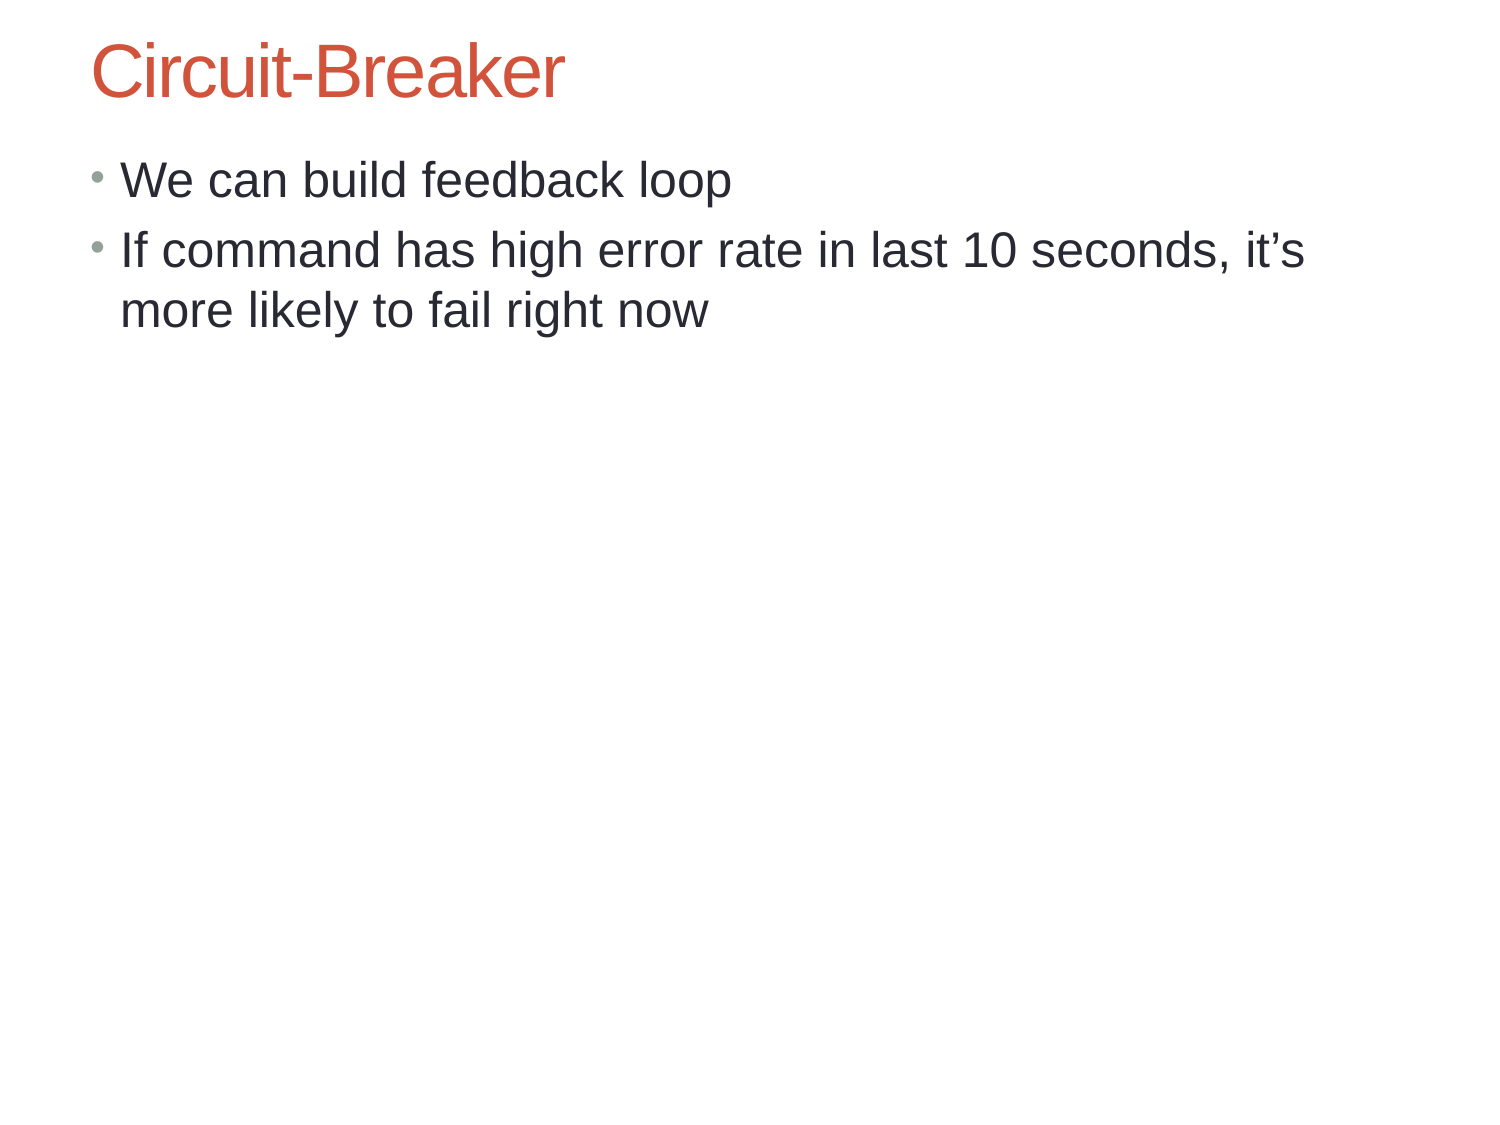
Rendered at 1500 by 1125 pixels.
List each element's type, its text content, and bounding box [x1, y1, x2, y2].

title Circuit-Breaker [75, 14, 1425, 121]
list We can build feedback loop If command has high error rate in last 10 seconds, it’s more likely to fail right now [75, 139, 1425, 1063]
